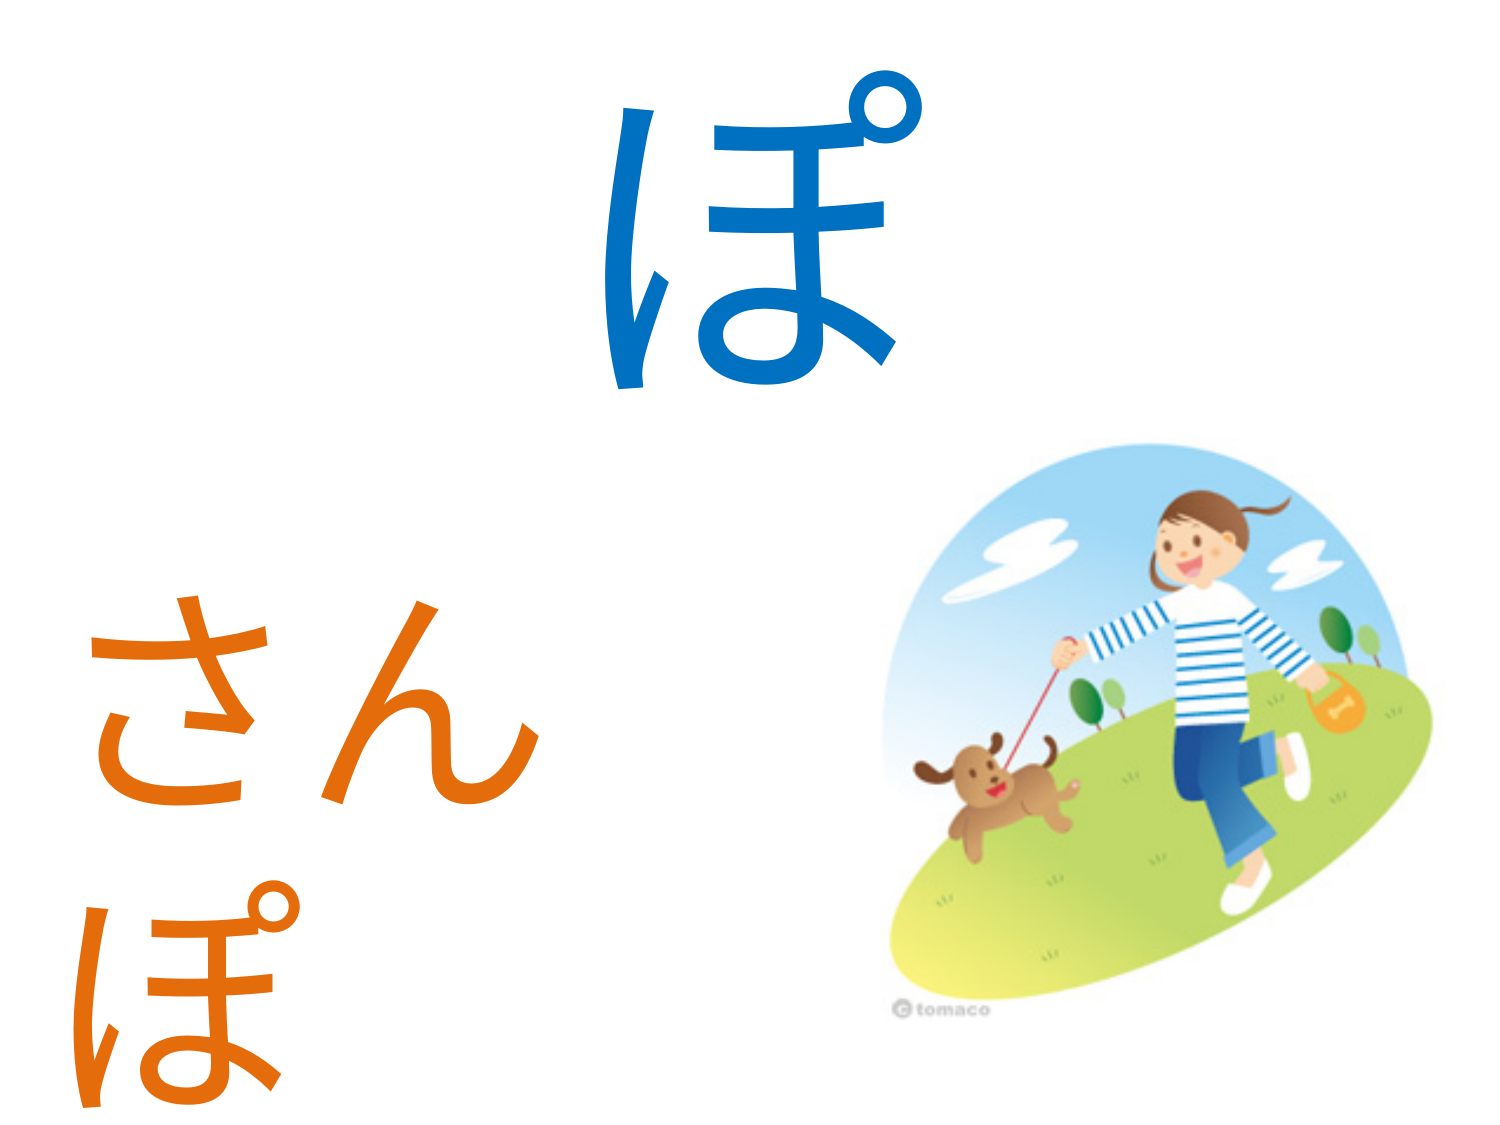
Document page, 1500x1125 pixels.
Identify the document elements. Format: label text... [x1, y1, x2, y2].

list さんぽ [37, 537, 788, 963]
picture [862, 437, 1451, 1026]
title ぽ [75, 37, 1425, 425]
